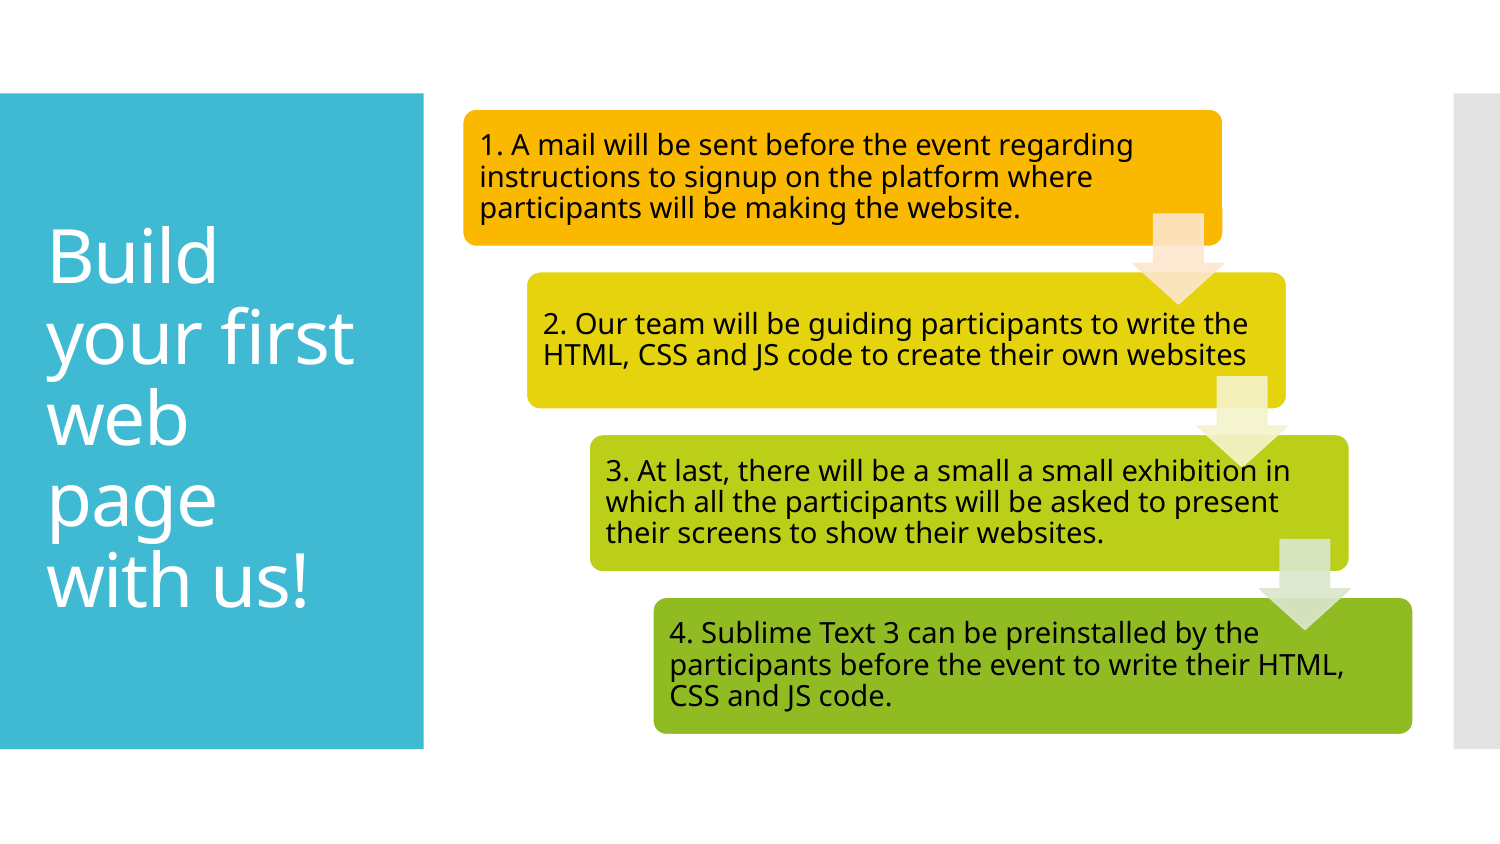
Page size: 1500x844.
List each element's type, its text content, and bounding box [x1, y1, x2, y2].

title Build your first web page with us! [31, 138, 394, 705]
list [462, 108, 1414, 736]
